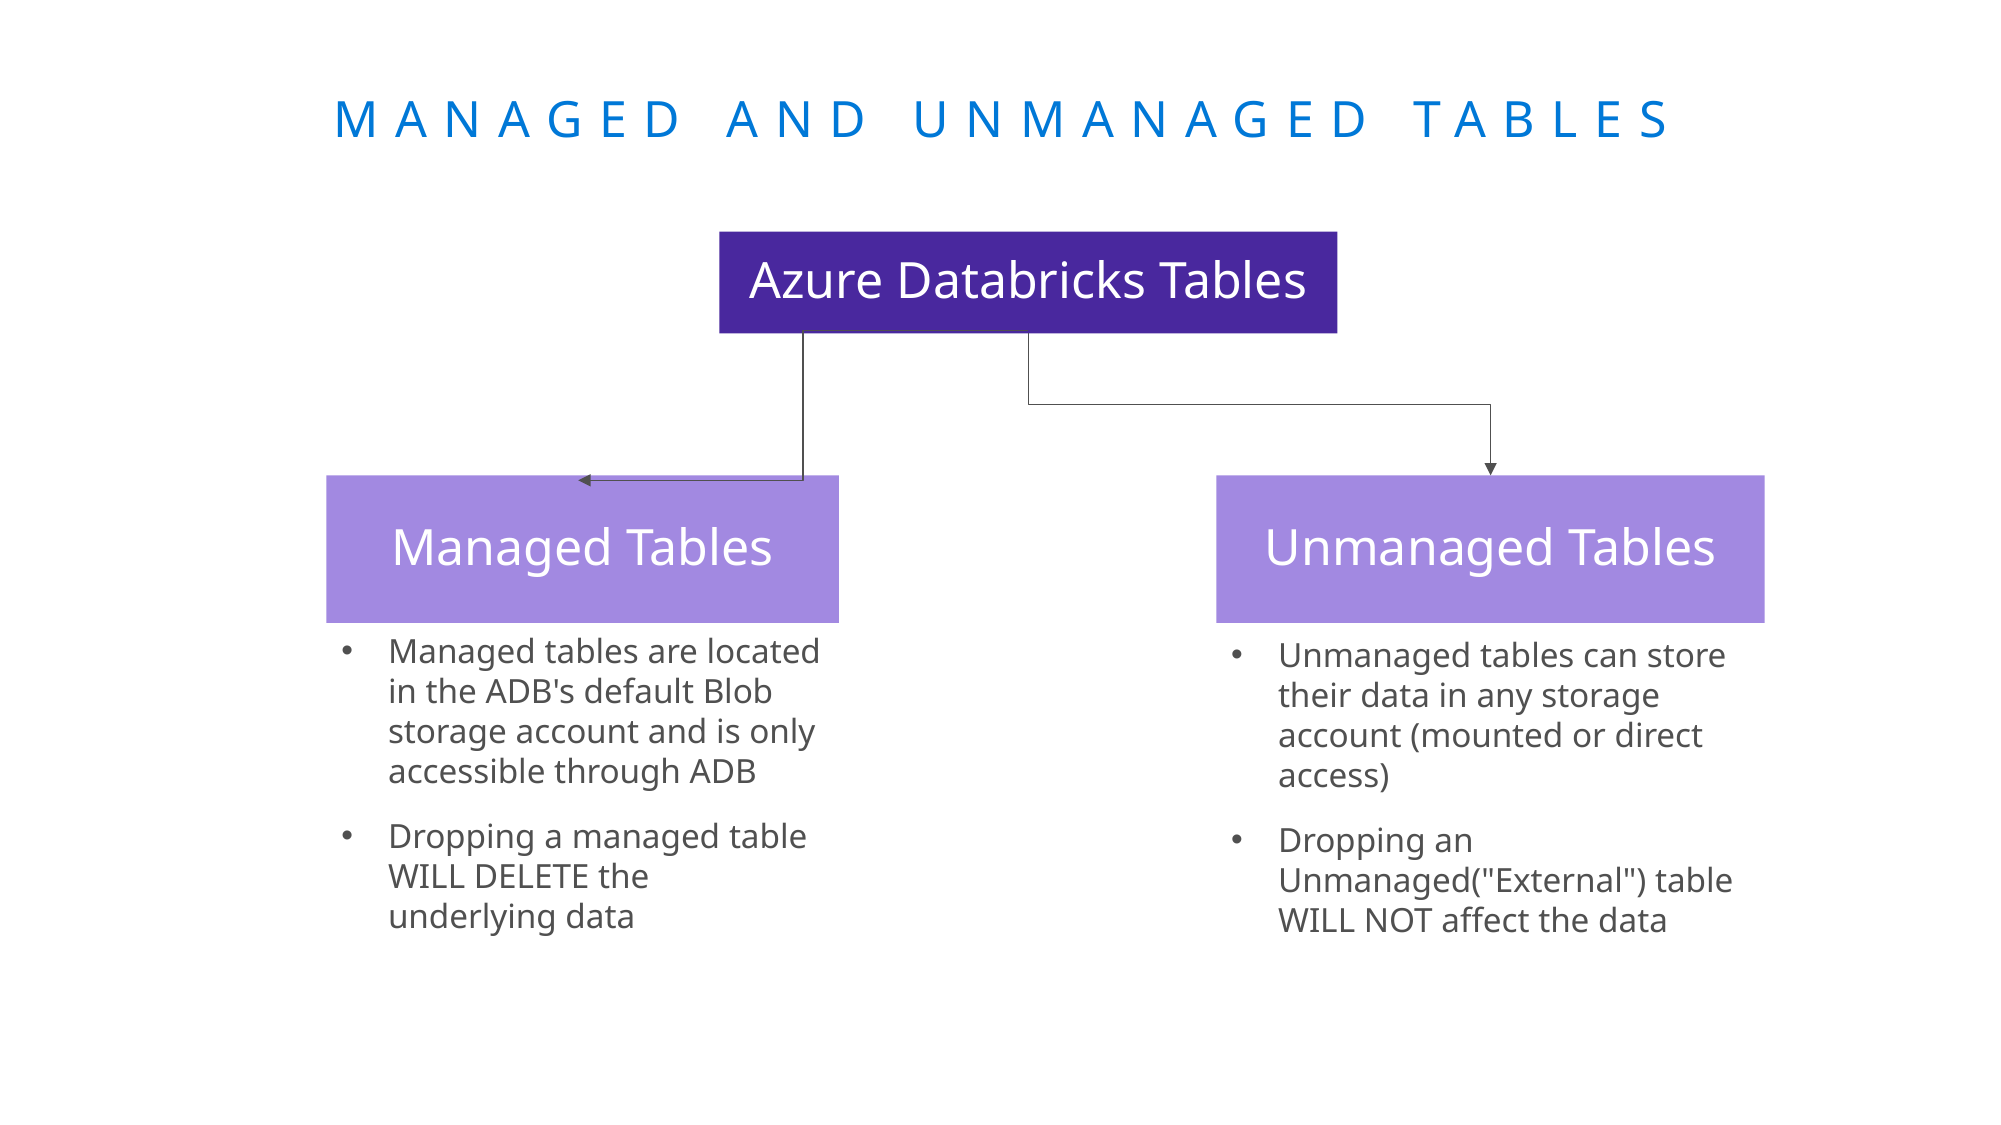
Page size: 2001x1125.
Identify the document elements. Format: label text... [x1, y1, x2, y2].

title Managed and Unmanaged Tables [44, 47, 1957, 196]
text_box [326, 231, 1768, 951]
